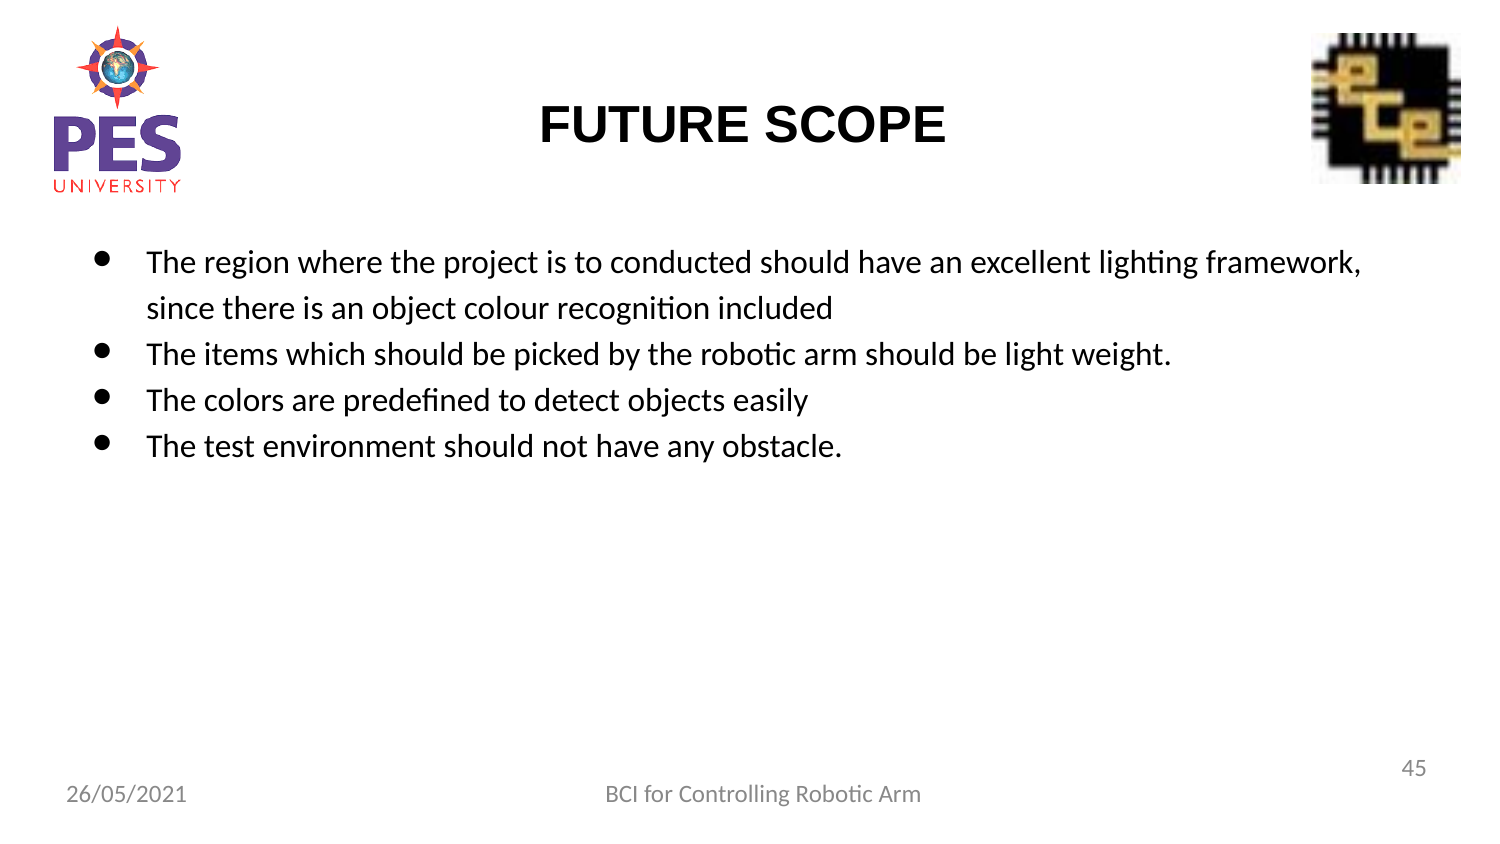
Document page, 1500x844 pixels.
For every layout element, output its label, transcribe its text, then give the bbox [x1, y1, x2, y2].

text_box The region where the project is to conducted should have an excellent lighting framework, since there is an object colour recognition included The items which should be picked by the robotic arm should be light weight. The colors are predefined to detect objects easily The test environment should not have any obstacle. [56, 219, 1443, 480]
picture [1310, 33, 1462, 184]
text_box BCI for Controlling Robotic Arm [520, 762, 1013, 823]
text_box FUTURE SCOPE [215, 82, 1305, 177]
picture [23, 14, 212, 203]
text_box ‹#› [1092, 736, 1443, 797]
text_box 26/05/2021 [51, 762, 402, 823]
